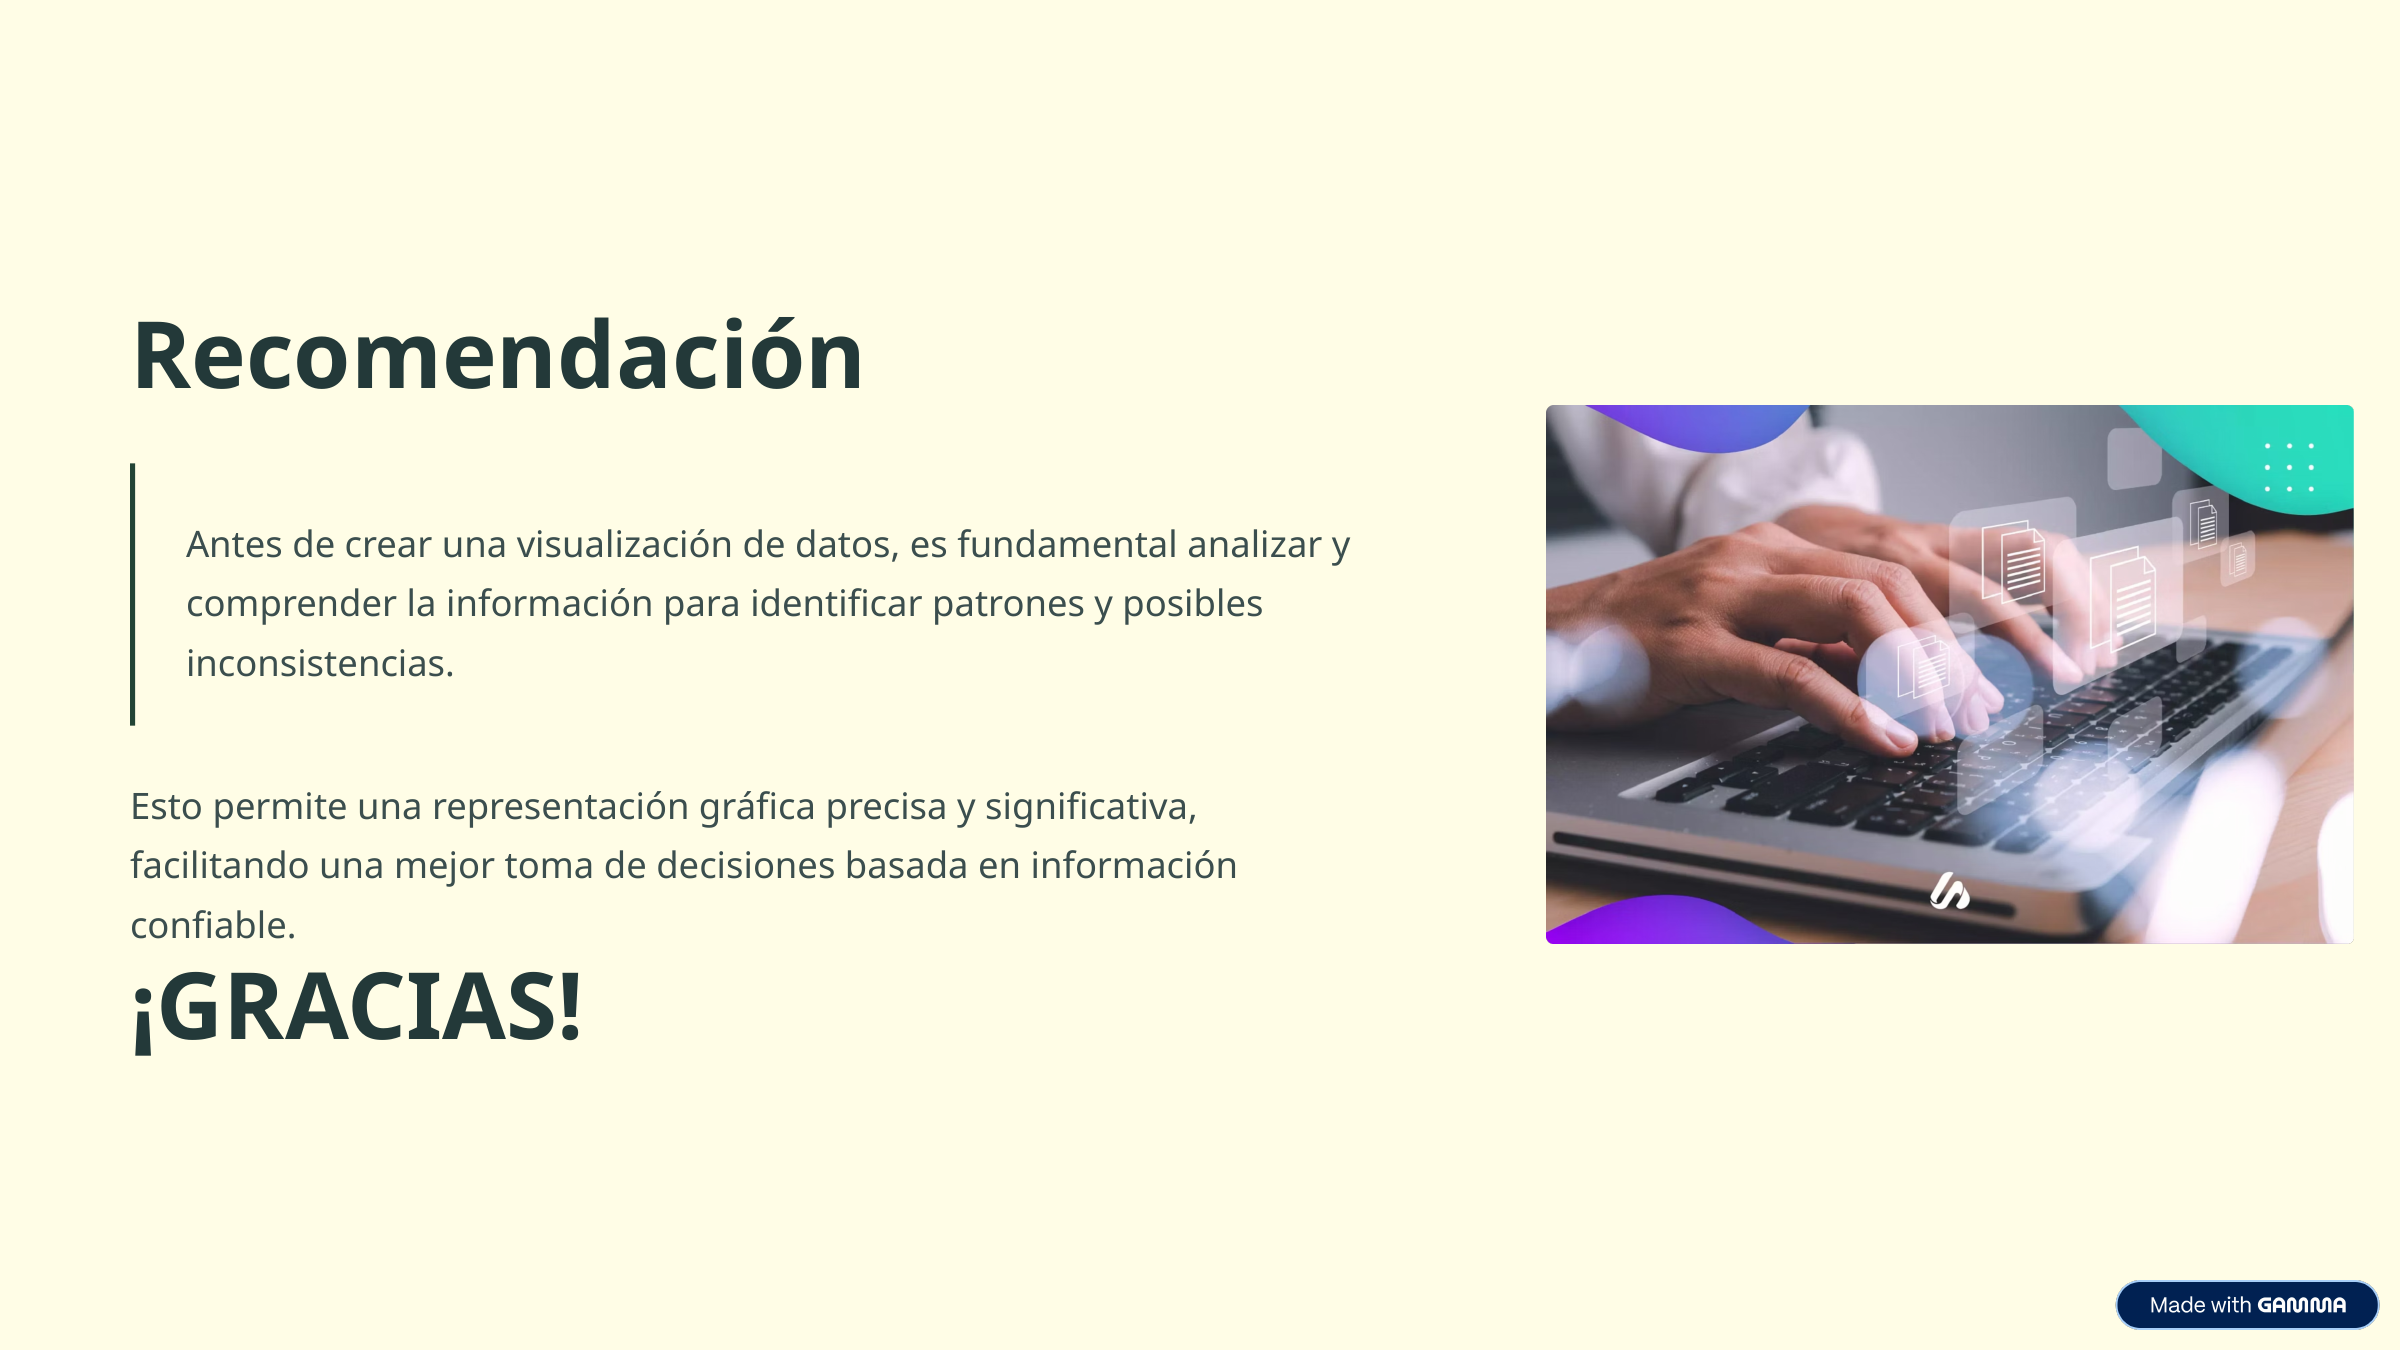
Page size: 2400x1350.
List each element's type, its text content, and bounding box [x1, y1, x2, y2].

text_box ¡GRACIAS! [130, 942, 1061, 1059]
text_box Recomendación [130, 291, 1061, 408]
text_box Antes de crear una visualización de datos, es fundamental analizar y comprender la información para identificar patrones y posibles inconsistencias. [186, 505, 1370, 684]
picture [2106, 1271, 2389, 1339]
text_box Esto permite una representación gráfica precisa y significativa, facilitando una mejor toma de decisiones basada en información confiable. [130, 767, 1370, 887]
picture [1546, 405, 2354, 944]
text_box [130, 463, 136, 726]
